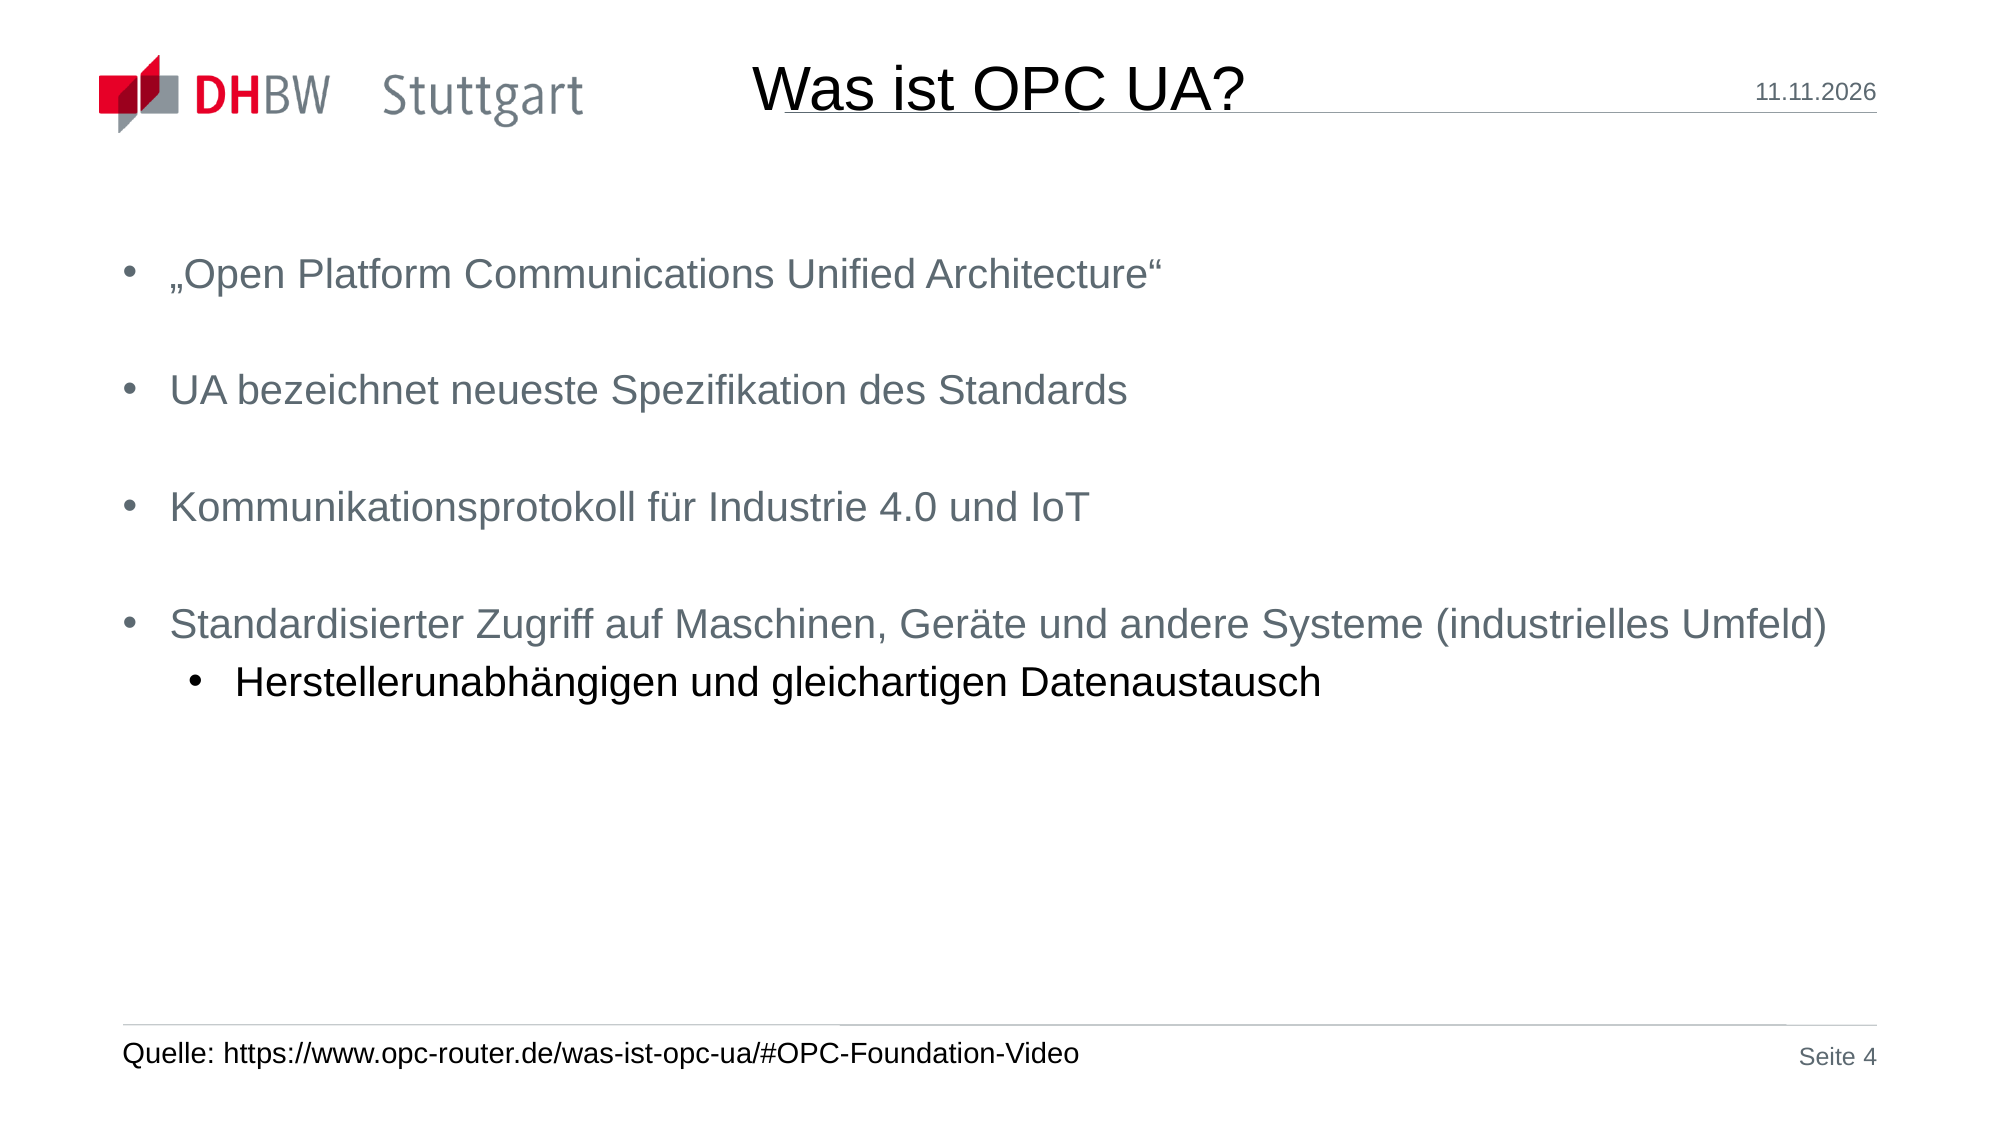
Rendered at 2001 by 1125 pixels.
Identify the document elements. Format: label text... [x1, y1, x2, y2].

text_box Quelle: https://www.opc-router.de/was-ist-opc-ua/#OPC-Foundation-Video [107, 1026, 1588, 1077]
text_box Was ist OPC UA? [138, 17, 1862, 155]
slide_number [1862, 67, 1893, 114]
picture [99, 55, 138, 133]
list „Open Platform Communications Unified Architecture“ UA bezeichnet neueste Spezifikation des Standards Kommunikationsprotokoll für Industrie 4.0 und IoT Standardisierter Zugriff auf Maschinen, Geräte und andere Systeme (industrielles Umfeld) Herstellerunabhängigen und gleichartigen Datenaustausch [107, 239, 2000, 1125]
